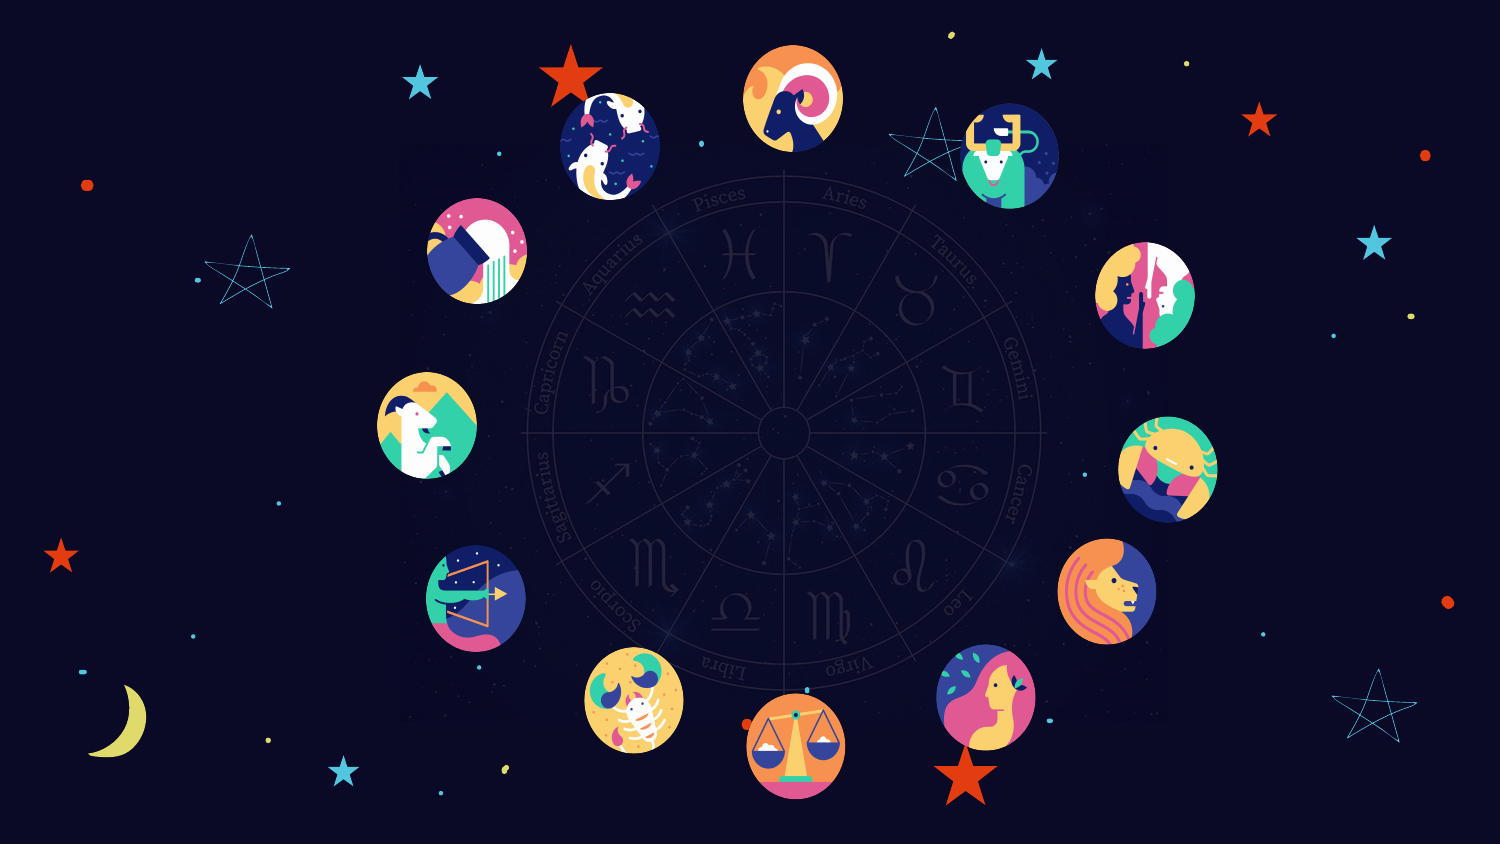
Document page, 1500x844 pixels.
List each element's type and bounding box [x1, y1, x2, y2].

text_box [1356, 224, 1393, 260]
picture [377, 45, 1218, 800]
text_box [1331, 668, 1418, 743]
text_box [204, 234, 291, 309]
text_box [194, 277, 201, 283]
text_box [265, 737, 271, 744]
text_box [1241, 101, 1278, 137]
text_box [87, 684, 147, 758]
